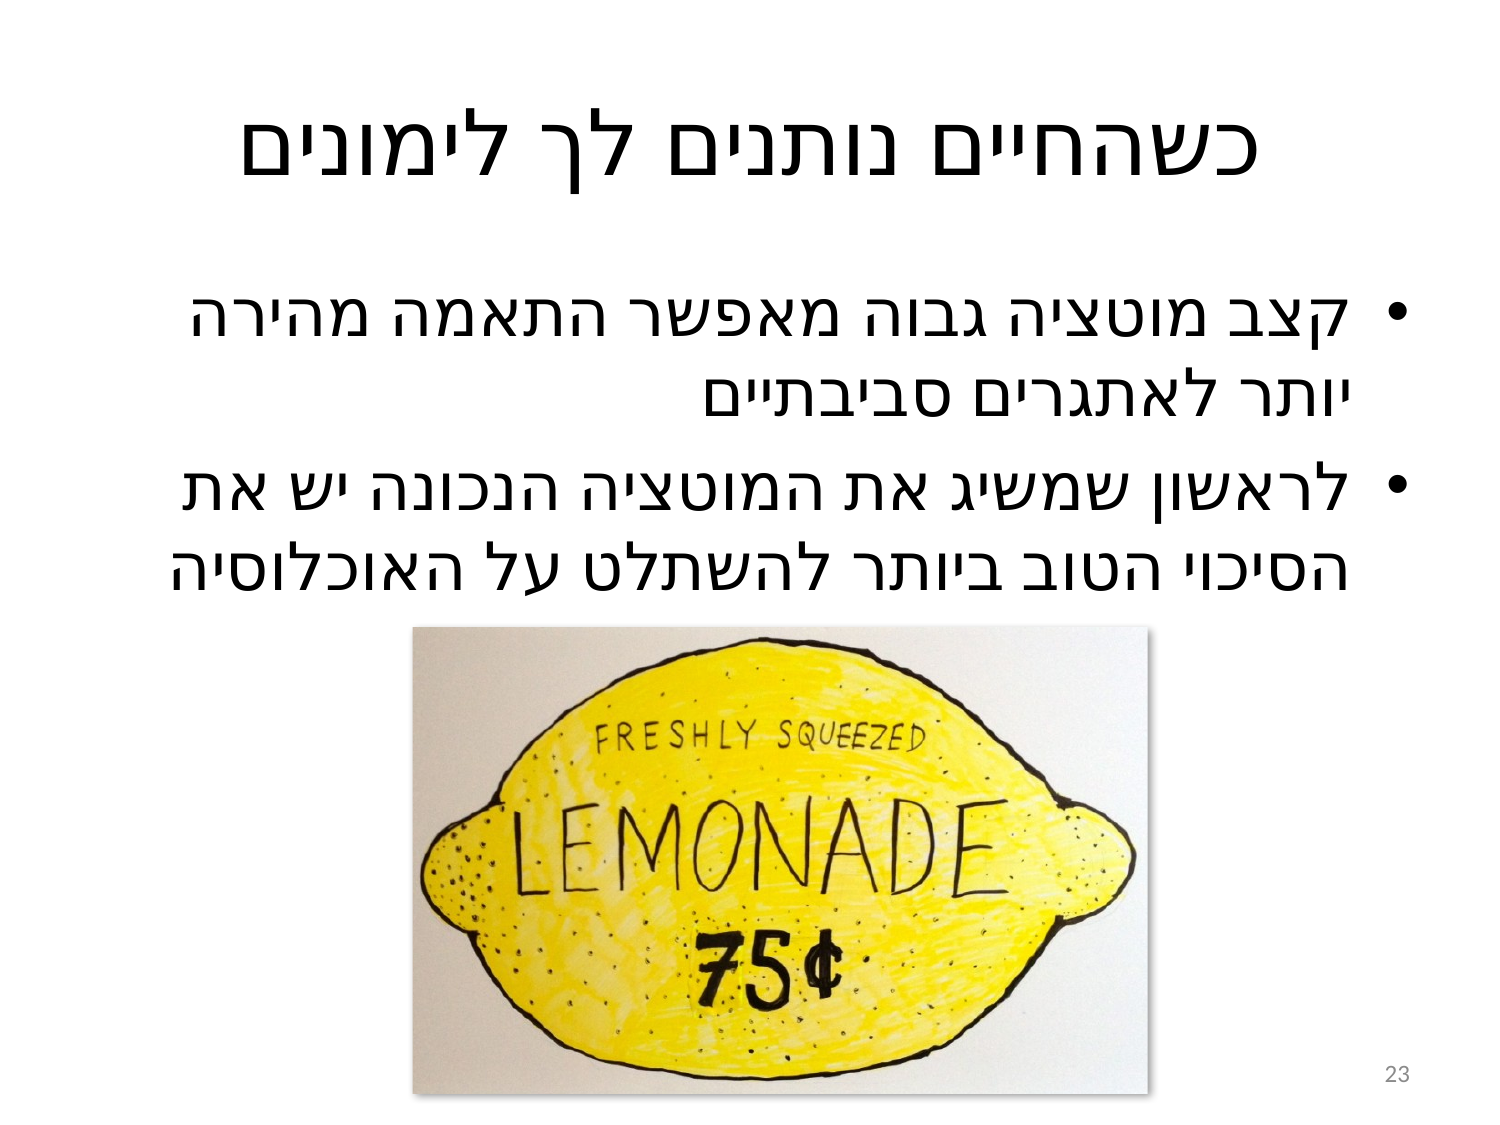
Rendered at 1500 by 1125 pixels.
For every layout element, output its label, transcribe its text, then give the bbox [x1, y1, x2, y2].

slide_number 23 [1148, 1042, 1425, 1103]
picture [412, 627, 1148, 1094]
list קצב מוטציה גבוה מאפשר התאמה מהירה יותר לאתגרים סביבתיים לראשון שמשיג את המוטציה הנכונה יש את הסיכוי הטוב ביותר להשתלט על האוכלוסיה [75, 262, 1425, 1005]
title כשהחיים נותנים לך לימונים [75, 45, 1425, 233]
